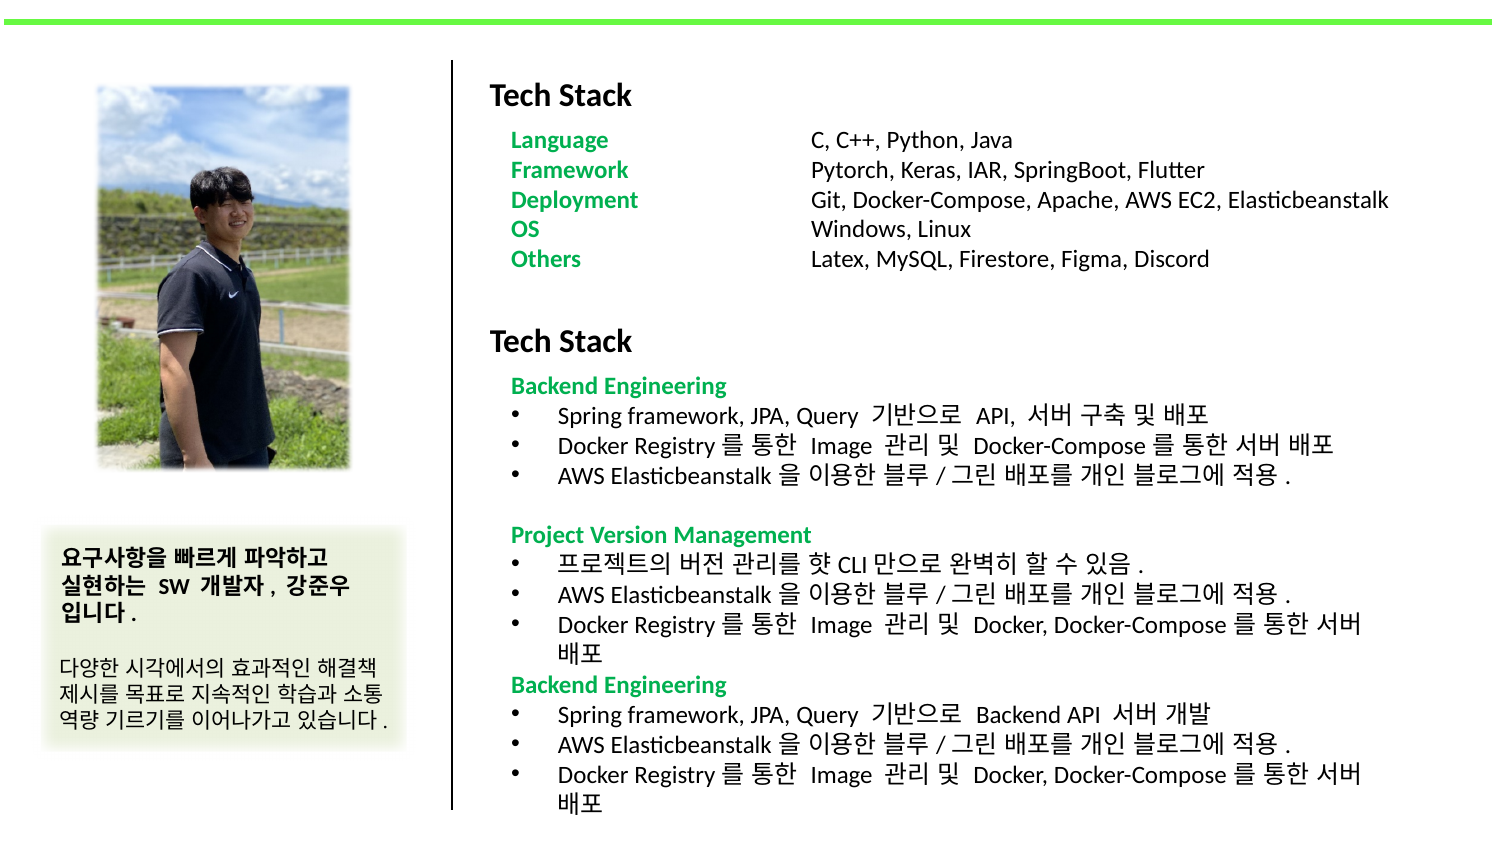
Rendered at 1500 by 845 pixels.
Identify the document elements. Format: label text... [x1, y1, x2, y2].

text_box Project Version Management 프로젝트의 버전 관리를 햣CLI만으로 완벽히 할 수 있음. AWS Elasticbeanstalk을 이용한 블루/그린 배포를 개인 블로그에 적용. Docker Registry를 통한 Image 관리 및 Docker, Docker-Compose를 통한 서버 배포 [496, 511, 1425, 661]
text_box Tech Stack [474, 65, 688, 121]
text_box Backend Engineering Spring framework, JPA, Query 기반으로 API, 서버 구축 및 배포 Docker Registry를 통한 Image 관리 및 Docker-Compose를 통한 서버 배포 AWS Elasticbeanstalk을 이용한 블루/그린 배포를 개인 블로그에 적용. [496, 361, 1425, 497]
text_box Tech Stack [474, 311, 650, 367]
text_box Language C, C++, Python, Java Framework Pytorch, Keras, IAR, SpringBoot, Flutter Deployment Git, Docker-Compose, Apache, AWS EC2, Elasticbeanstalk OS Windows, Linux Others Latex, MySQL, Firestore, Figma, Discord [496, 115, 1425, 281]
text_box 요구사항을 빠르게 파악하고 실현하는 SW 개발자, 강준우 입니다. 다양한 시각에서의 효과적인 해결책 제시를 목표로 지속적인 학습과 소통 역량 기르기를 이어나가고 있습니다. [60, 545, 387, 732]
picture [93, 82, 354, 473]
text_box Backend Engineering Spring framework, JPA, Query 기반으로 Backend API 서버 개발 AWS Elasticbeanstalk을 이용한 블루/그린 배포를 개인 블로그에 적용. Docker Registry를 통한 Image 관리 및 Docker, Docker-Compose를 통한 서버 배포 [496, 661, 1425, 826]
title Project 01. [58, 542, 390, 735]
